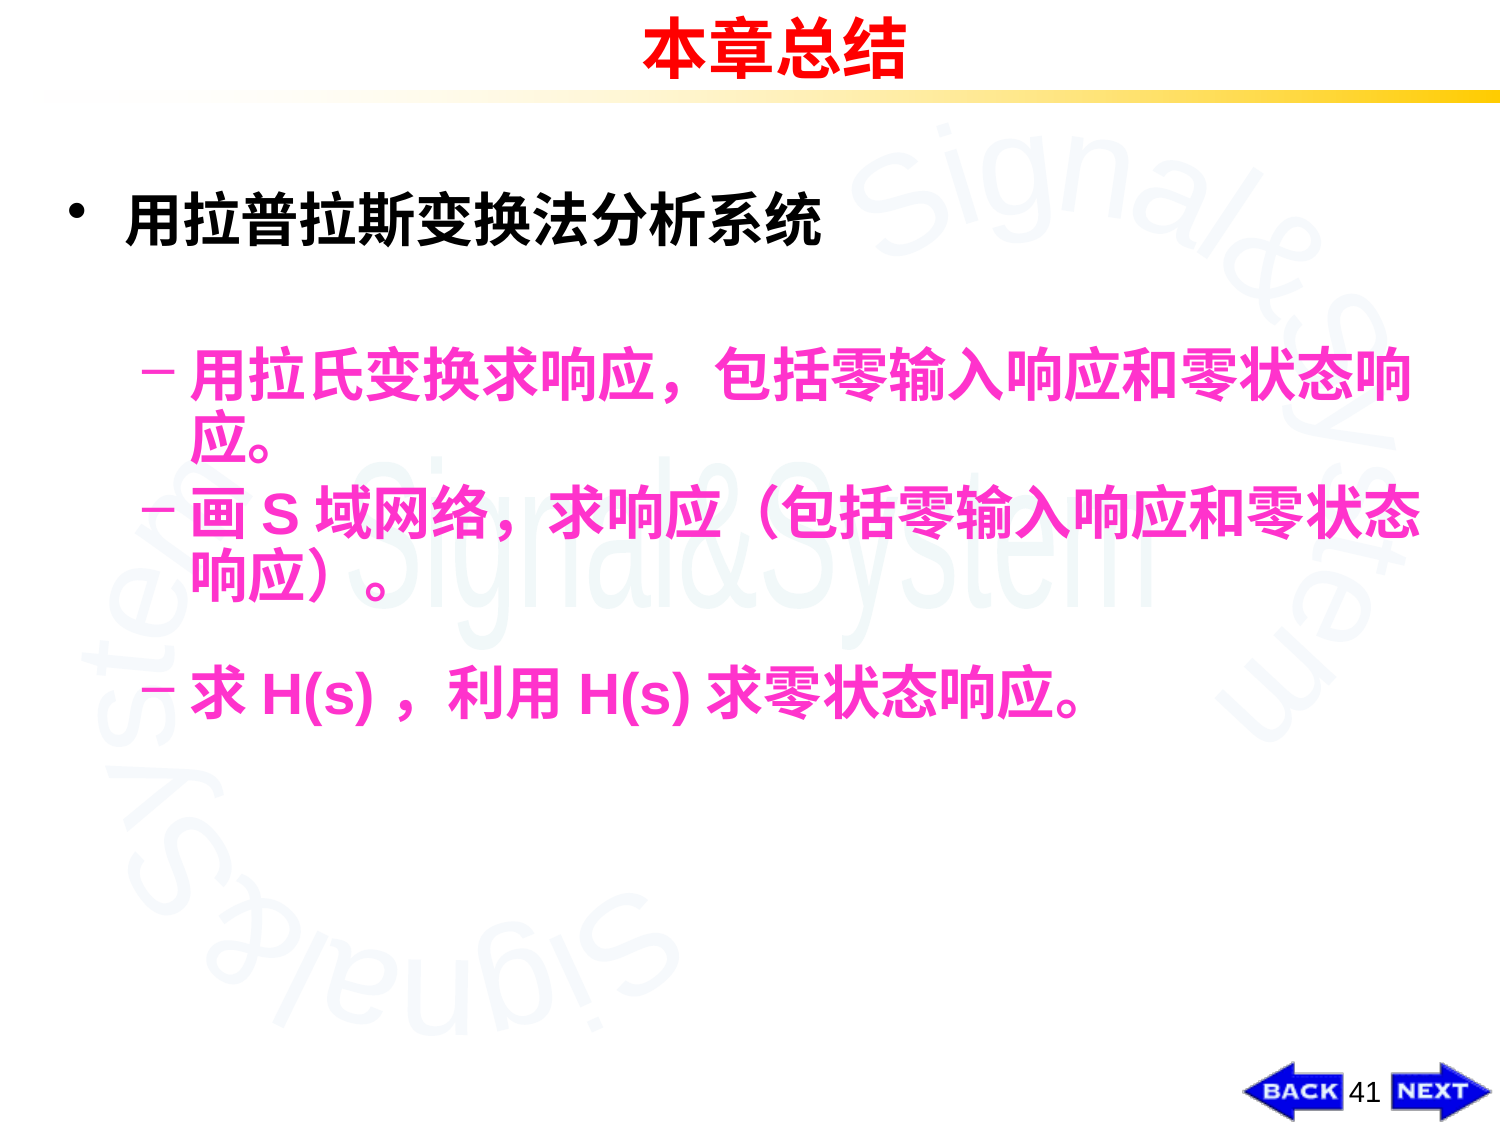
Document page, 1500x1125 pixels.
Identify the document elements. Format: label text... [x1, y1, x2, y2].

picture [1235, 1059, 1353, 1125]
text_box 本章总结 [265, 0, 1286, 96]
picture [1382, 1062, 1500, 1125]
text_box 41 [1288, 1066, 1442, 1125]
list 用拉普拉斯变换法分析系统 用拉氏变换求响应，包括零输入响应和零状态响应。 画S域网络，求响应（包括零输入响应和零状态响应）。 求H(s)，利用H(s)求零状态响应。 [53, 175, 1455, 976]
